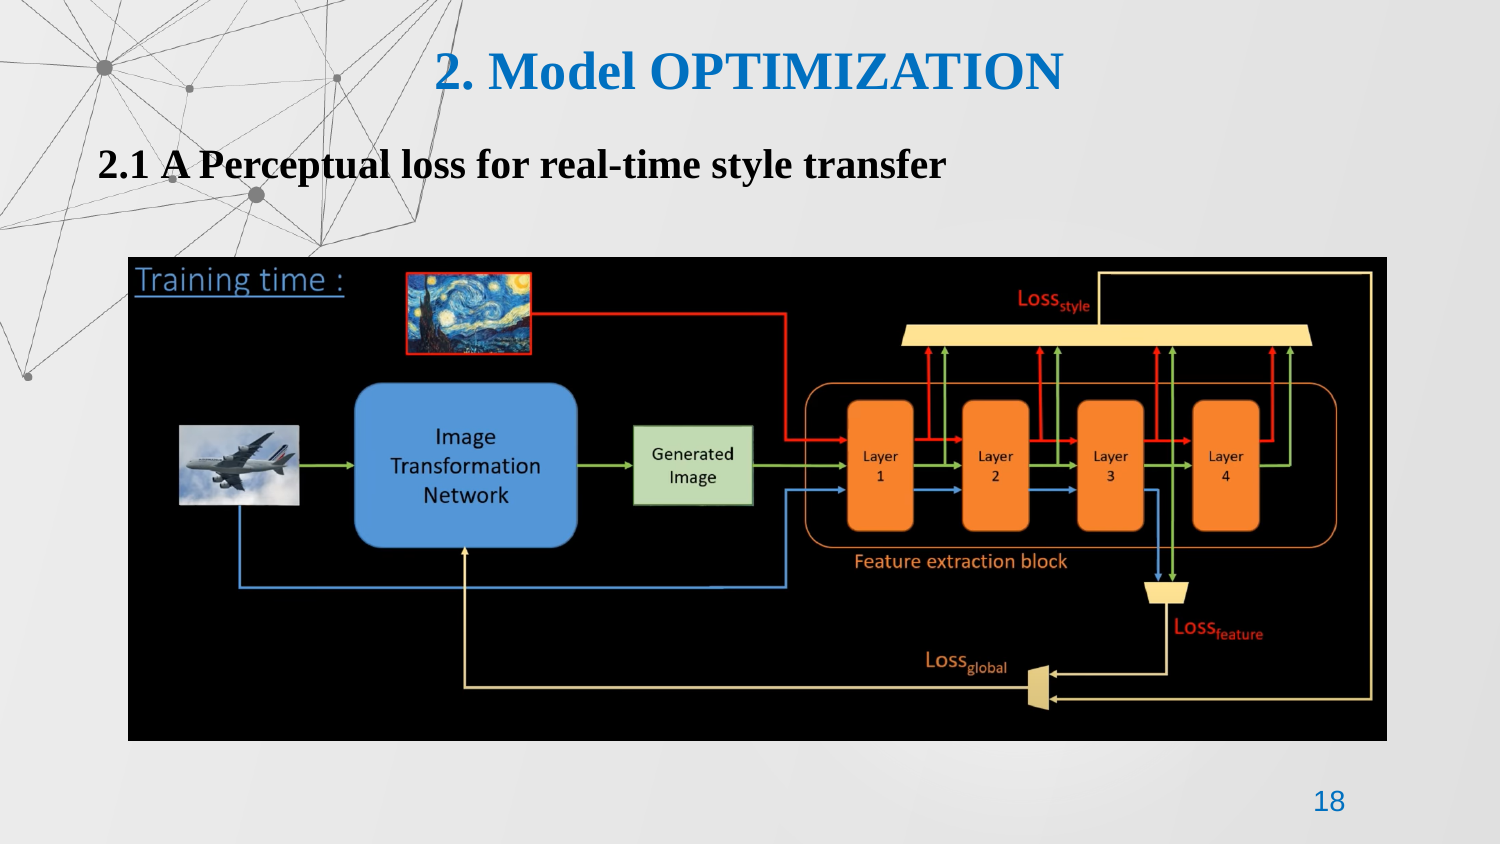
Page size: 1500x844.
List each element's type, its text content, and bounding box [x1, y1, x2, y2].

subtitle 2.1 A Perceptual loss for real-time style transfer [82, 121, 1433, 242]
picture [0, 0, 1500, 844]
text_box 18 [1298, 774, 1371, 825]
title 2. Model OPTIMIZATION [322, 20, 1178, 121]
